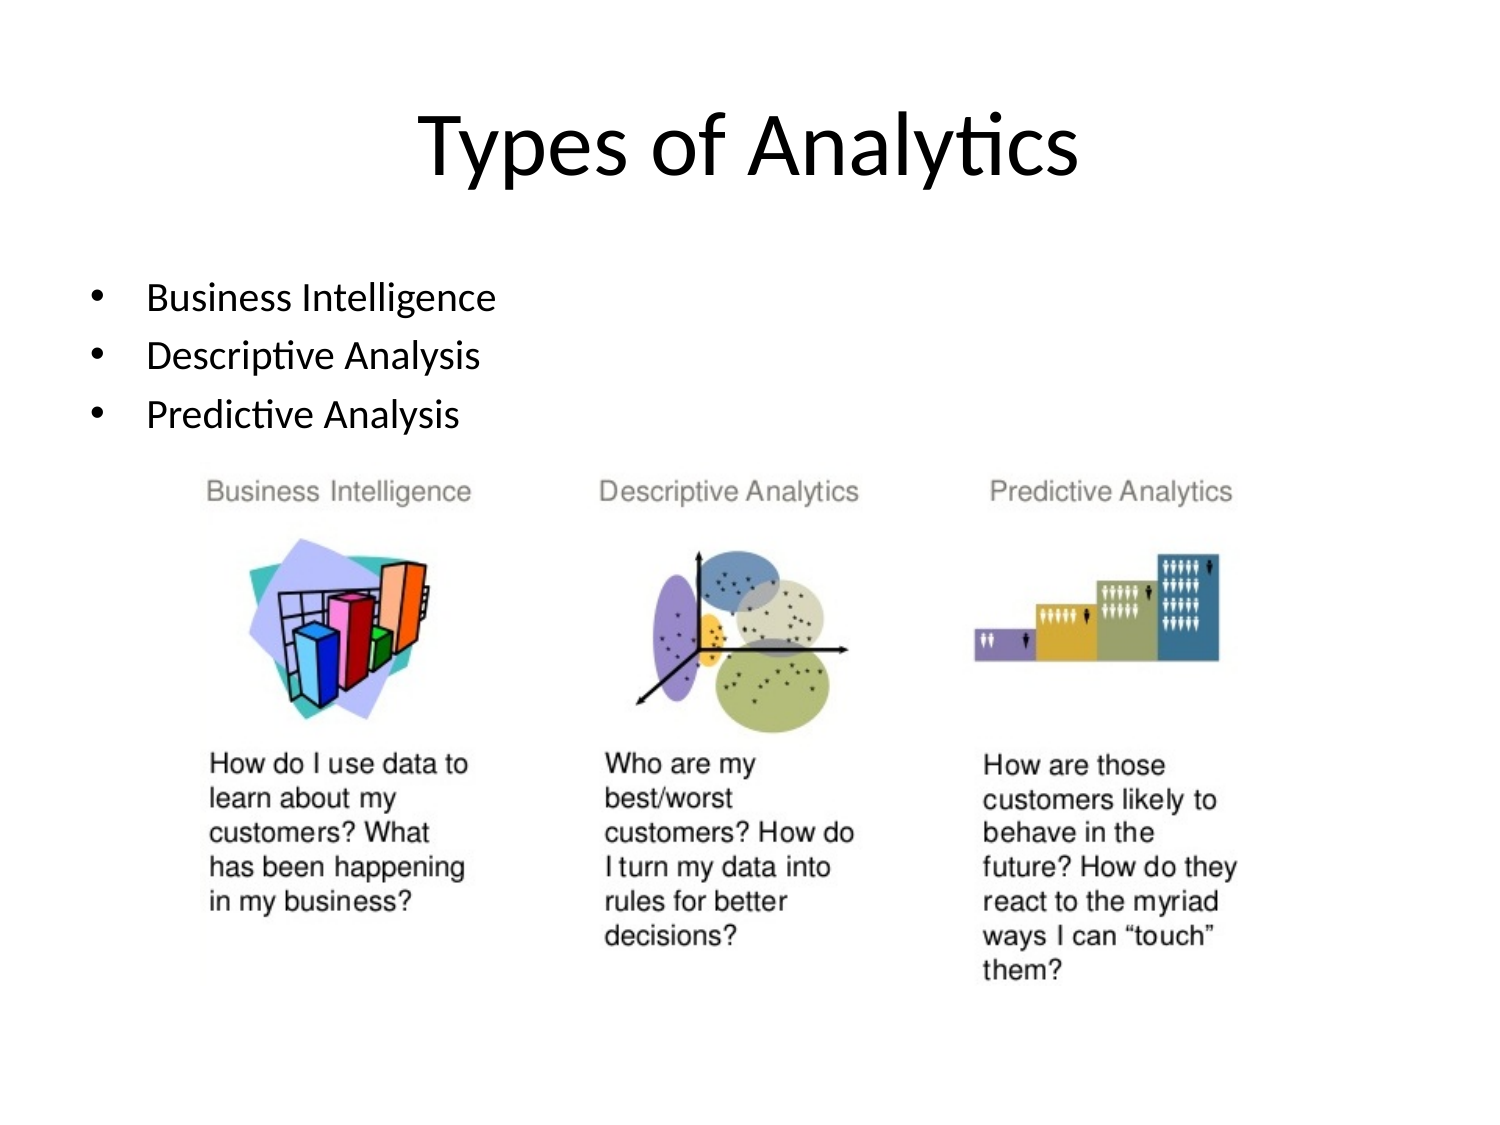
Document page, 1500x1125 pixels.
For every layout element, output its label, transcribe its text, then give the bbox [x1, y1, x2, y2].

title Types of Analytics [75, 45, 1425, 233]
picture [199, 462, 1252, 987]
list Business Intelligence Descriptive Analysis Predictive Analysis [75, 262, 1425, 1005]
